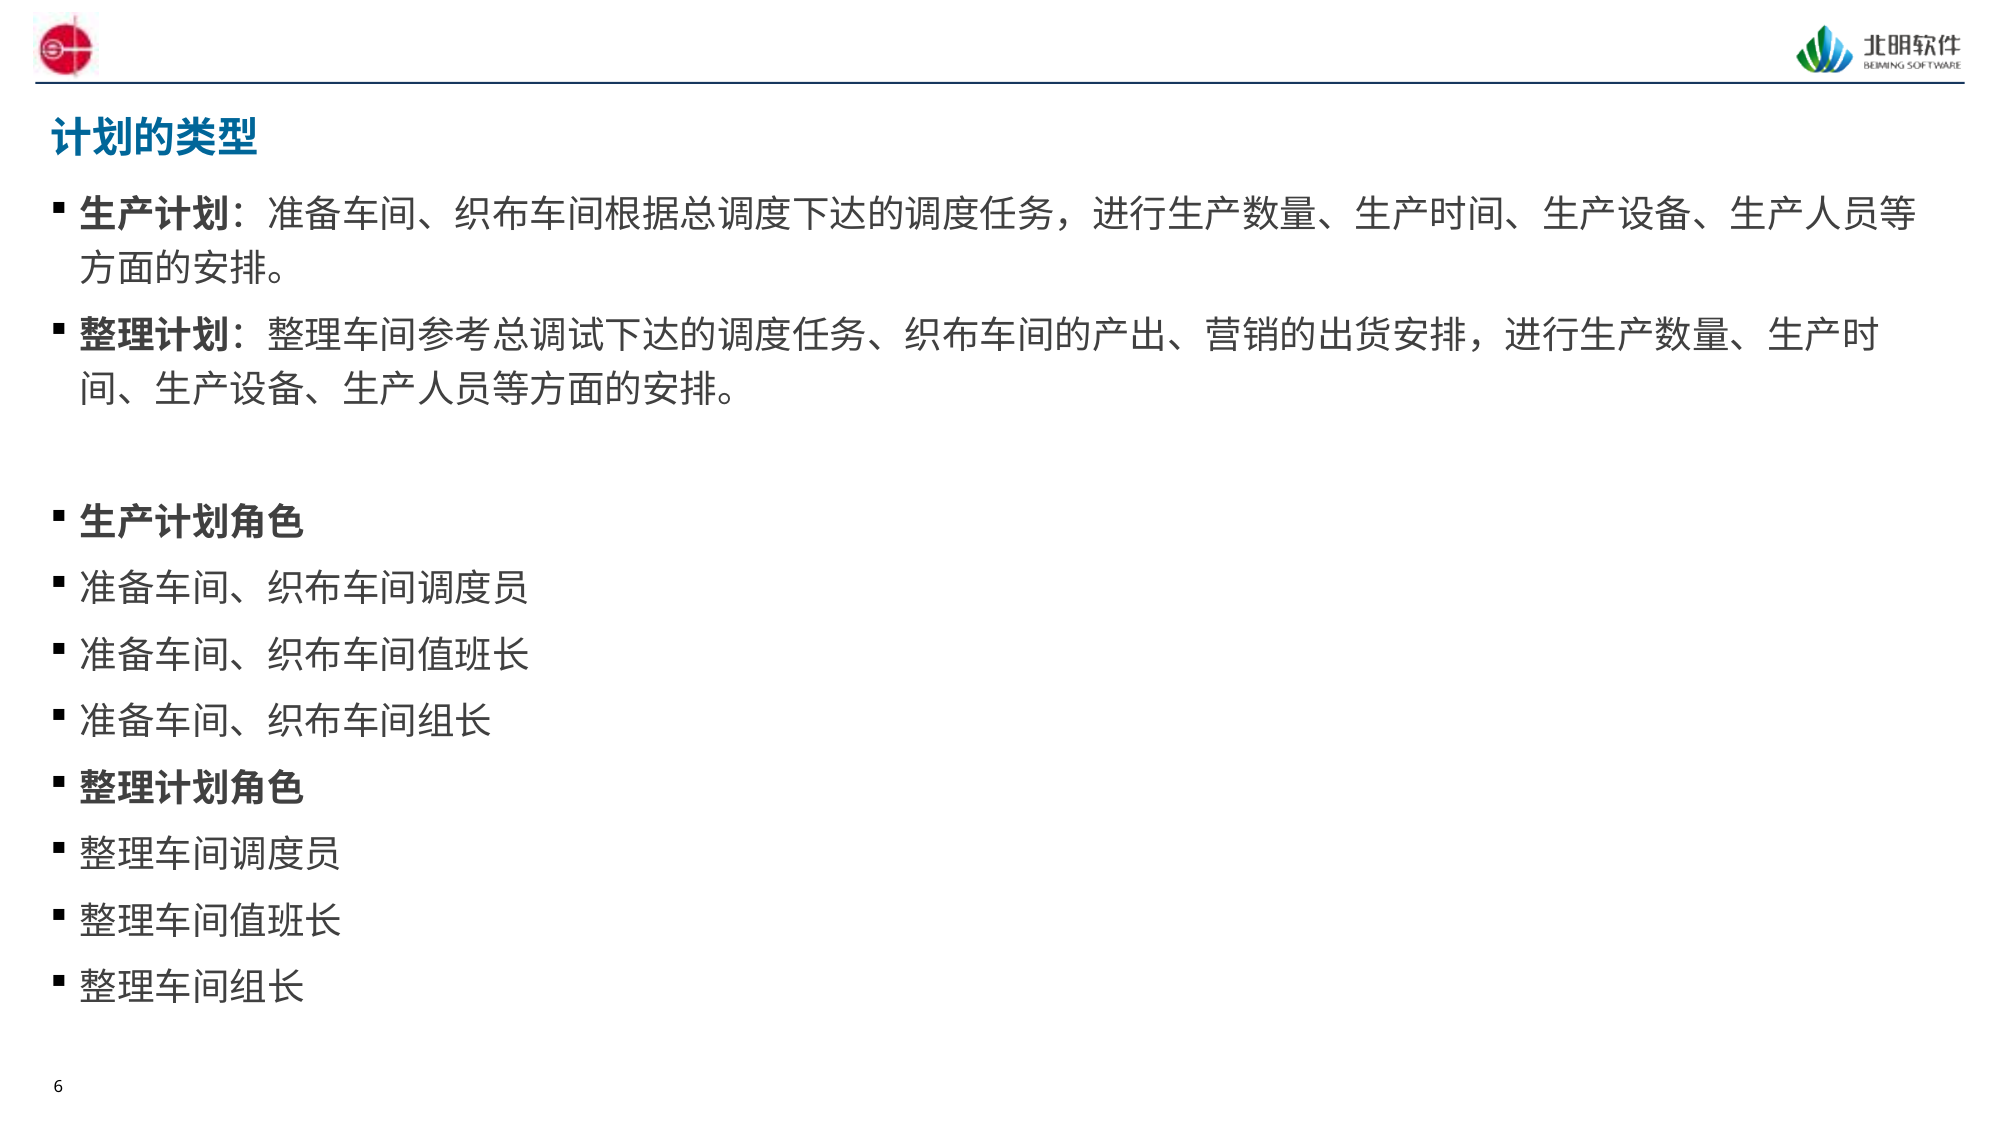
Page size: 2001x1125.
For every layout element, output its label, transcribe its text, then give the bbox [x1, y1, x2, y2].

title 计划的类型 [35, 103, 1965, 173]
picture [33, 12, 99, 81]
list 生产计划：准备车间、织布车间根据总调度下达的调度任务，进行生产数量、生产时间、生产设备、生产人员等方面的安排。 整理计划：整理车间参考总调试下达的调度任务、织布车间的产出、营销的出货安排，进行生产数量、生产时间、生产设备、生产人员等方面的安排。 生产计划角色 准备车间、织布车间调度员 准备车间、织布车间值班长 准备车间、织布车间组长 整理计划角色 整理车间调度员 整理车间值班长 整理车间组长 [35, 173, 1965, 1040]
picture [1795, 22, 1965, 78]
